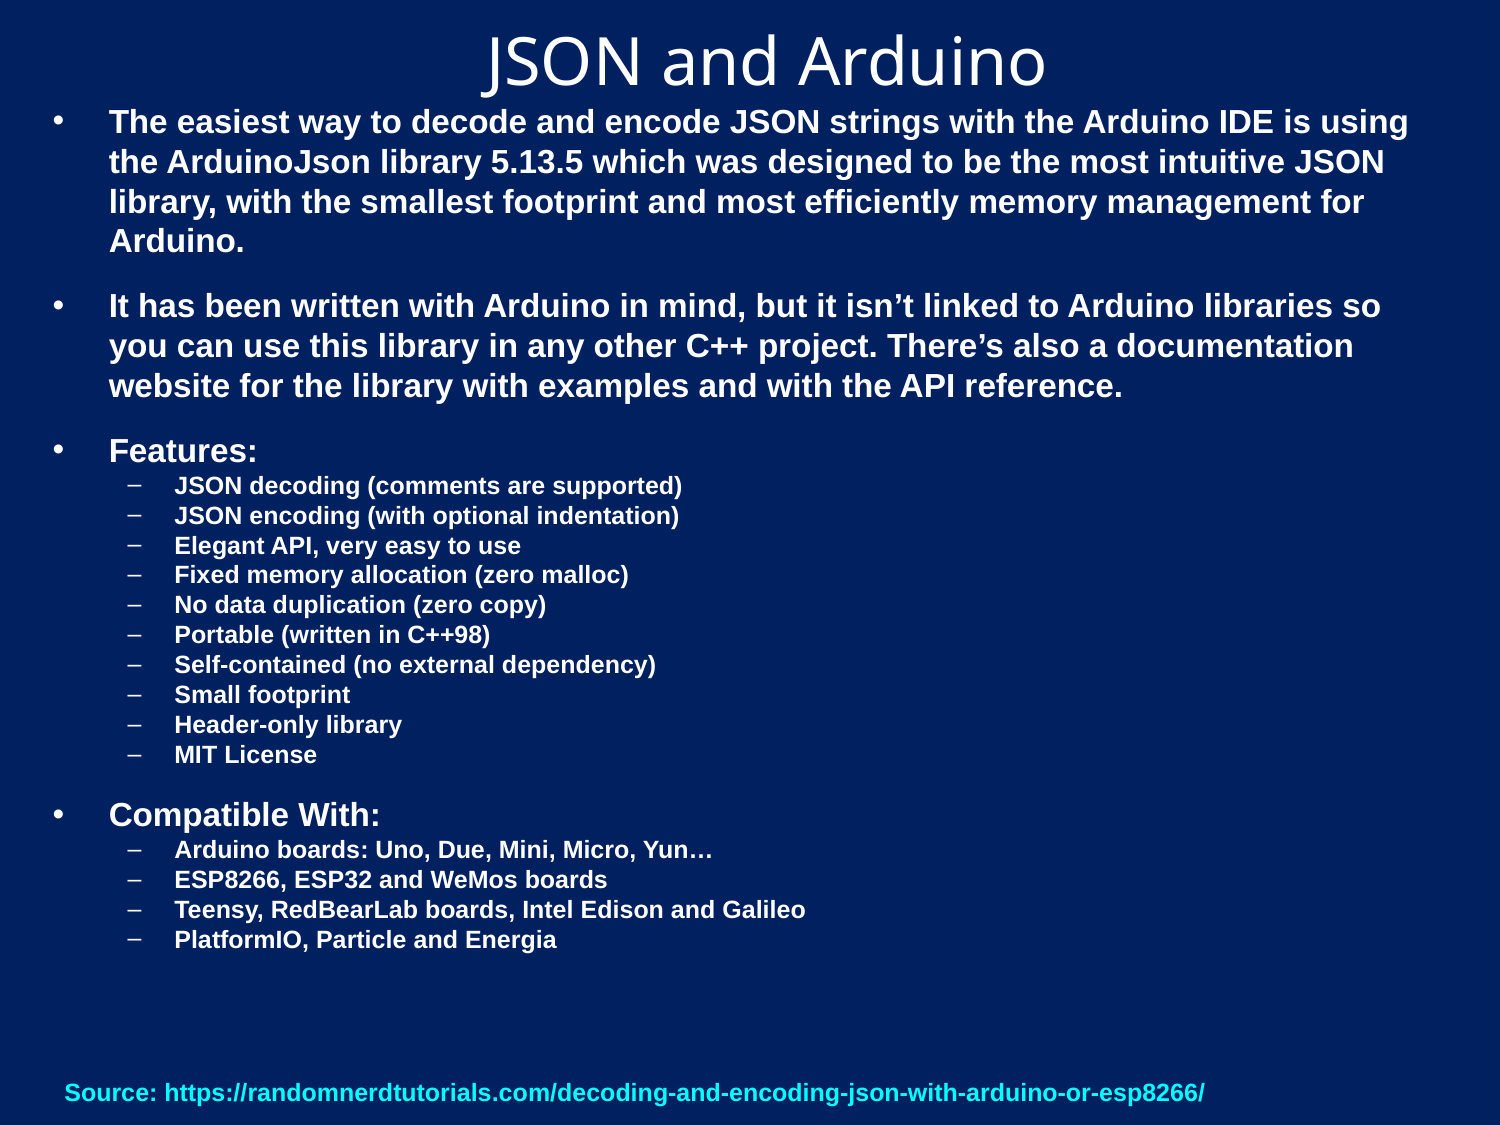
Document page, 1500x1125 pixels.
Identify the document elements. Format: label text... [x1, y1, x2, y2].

title JSON and Arduino [75, 12, 1460, 105]
text_box The easiest way to decode and encode JSON strings with the Arduino IDE is using the ArduinoJson library 5.13.5 which was designed to be the most intuitive JSON library, with the smallest footprint and most efficiently memory management for Arduino. It has been written with Arduino in mind, but it isn’t linked to Arduino libraries so you can use this library in any other C++ project. There’s also a documentation website for the library with examples and with the API reference. Features: JSON decoding (comments are supported) JSON encoding (with optional indentation) Elegant API, very easy to use Fixed memory allocation (zero malloc) No data duplication (zero copy) Portable (written in C++98) Self-contained (no external dependency) Small footprint Header-only library MIT License Compatible With: Arduino boards: Uno, Due, Mini, Micro, Yun… ESP8266, ESP32 and WeMos boards Teensy, RedBearLab boards, Intel Edison and Galileo PlatformIO, Particle and Energia [37, 92, 1450, 975]
text_box Source: https://randomnerdtutorials.com/decoding-and-encoding-json-with-arduino-or-esp8266/ [49, 1068, 1450, 1125]
